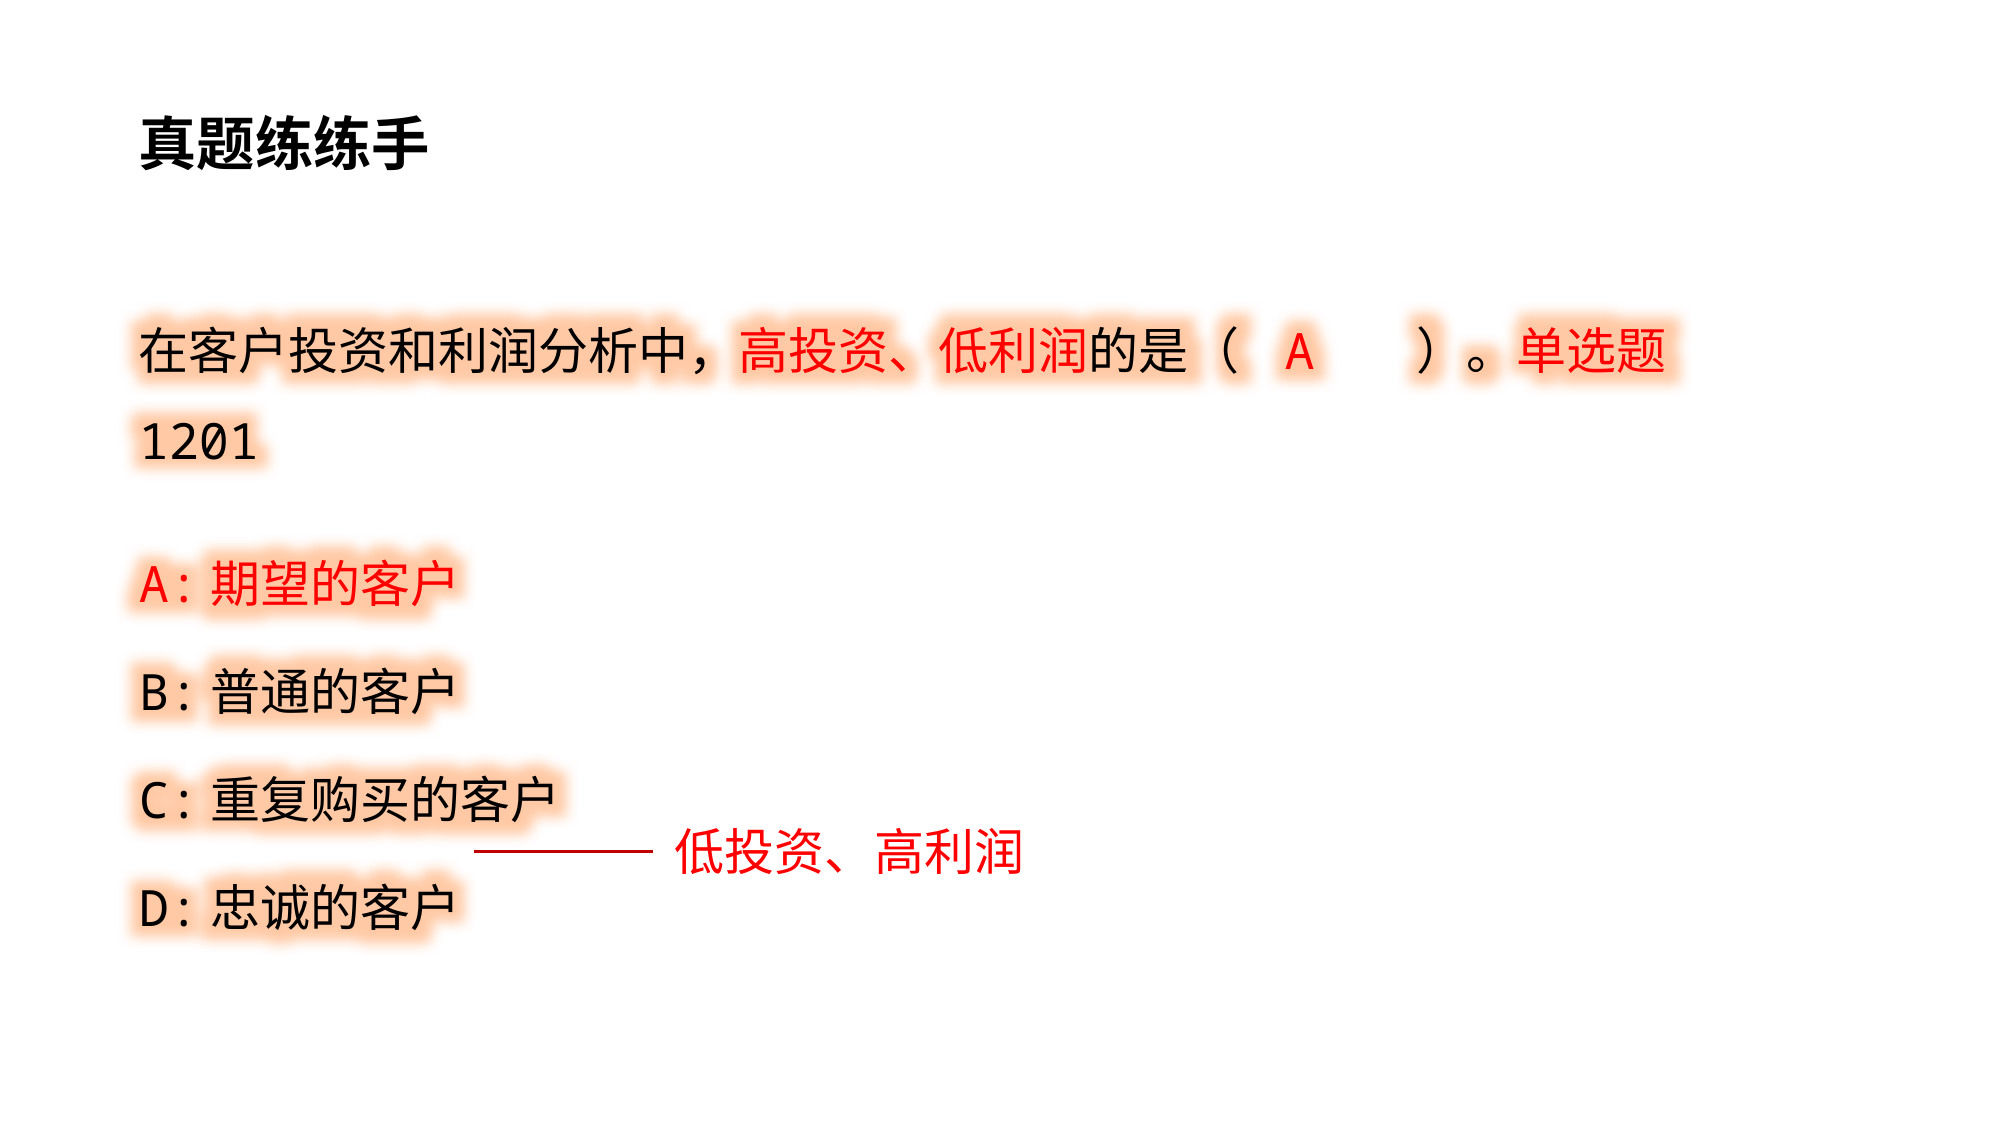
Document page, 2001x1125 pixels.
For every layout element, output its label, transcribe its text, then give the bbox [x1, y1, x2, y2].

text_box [117, 216, 1843, 1051]
text_box 低投资、高利润 [659, 813, 1547, 888]
text_box 真题练练手 [120, 97, 1568, 187]
text_box 在客户投资和利润分析中，高投资、低利润的是（ A ）。单选题 1201 A:期望的客户 B:普通的客户 C:重复购买的客户 D:忠诚的客户 [120, 219, 1839, 1047]
table_cell 产业条件可以改变 [113, 212, 1847, 1055]
